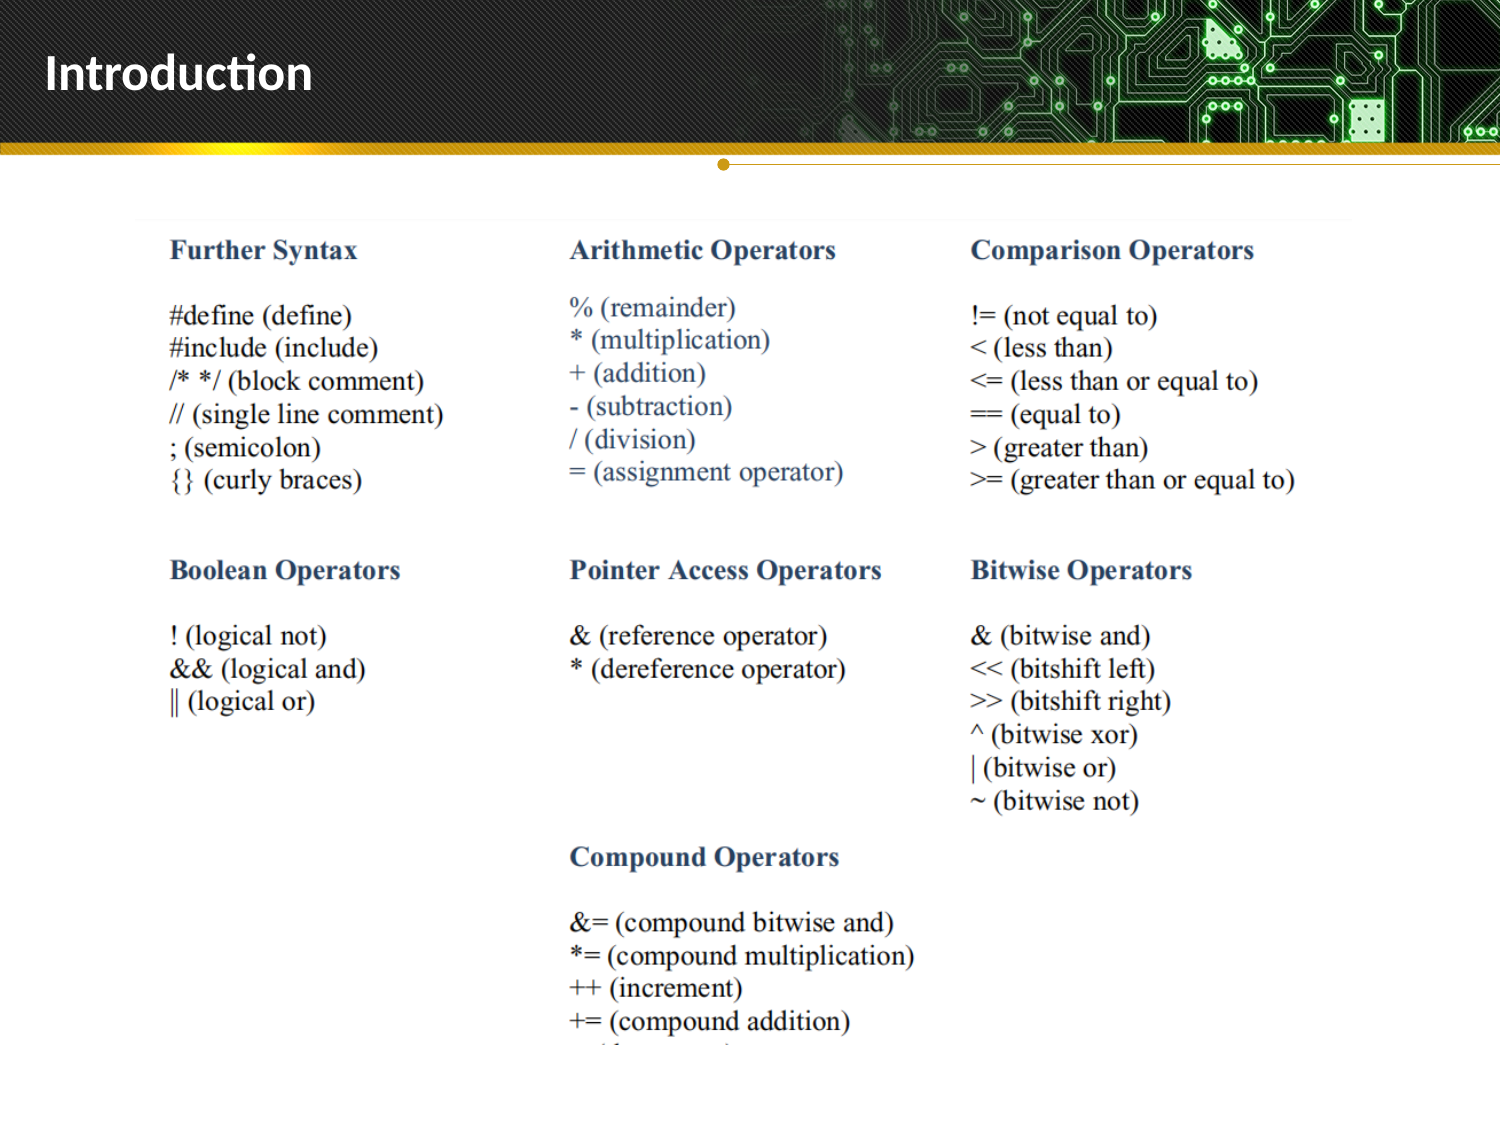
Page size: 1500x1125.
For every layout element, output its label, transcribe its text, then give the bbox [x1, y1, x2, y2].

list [135, 219, 1352, 1045]
picture [0, 0, 1500, 1125]
title Introduction [29, 4, 1287, 135]
